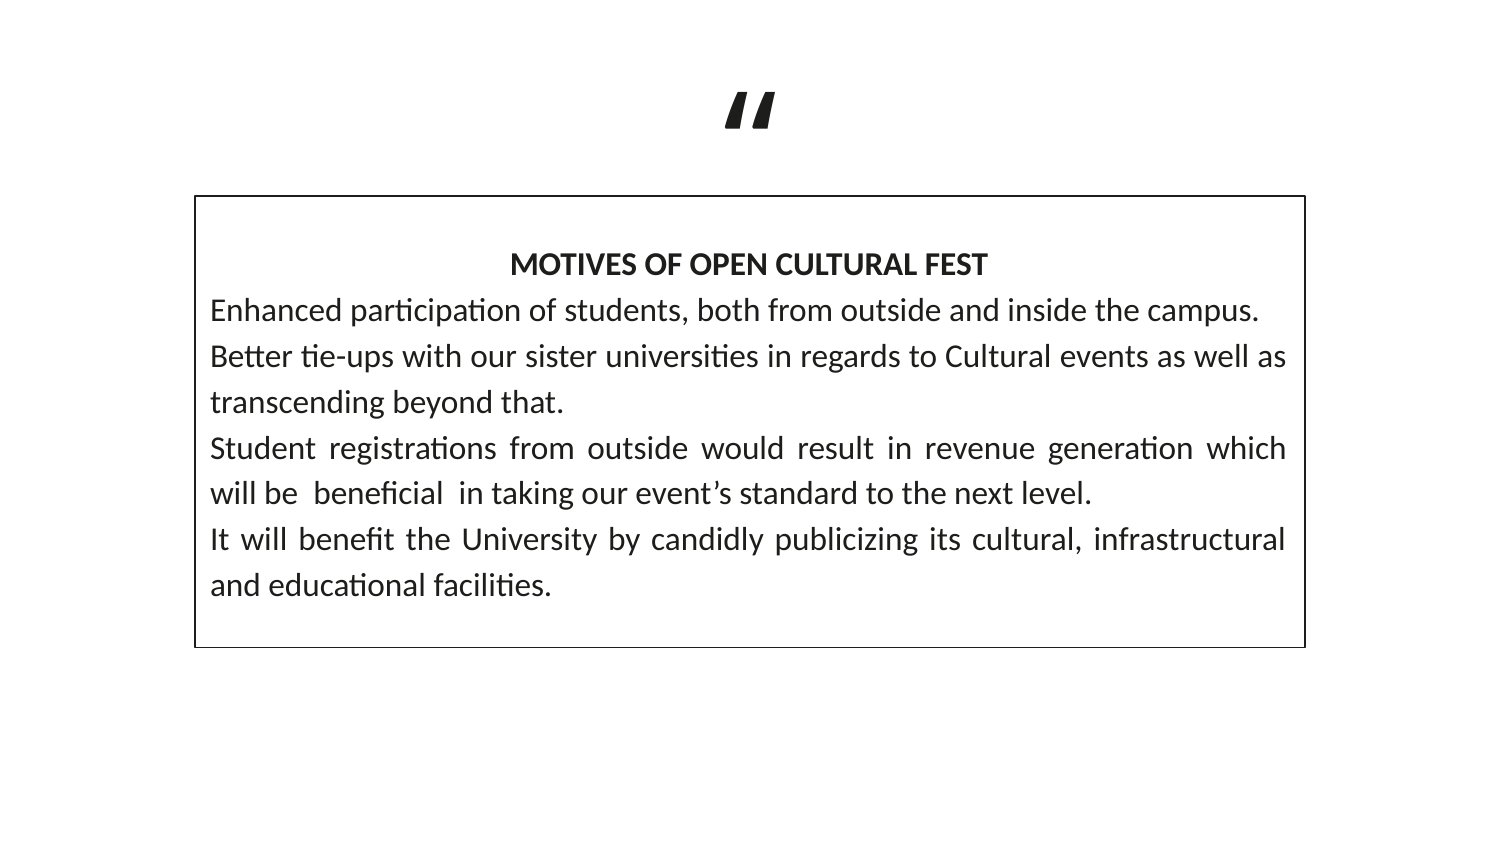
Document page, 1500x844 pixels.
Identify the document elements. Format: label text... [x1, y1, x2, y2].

list MOTIVES OF OPEN CULTURAL FEST Enhanced participation of students, both from outside and inside the campus. Better tie-ups with our sister universities in regards to Cultural events as well as transcending beyond that. Student registrations from outside would result in revenue generation which will be beneficial in taking our event’s standard to the next level. It will benefit the University by candidly publicizing its cultural, infrastructural and educational facilities. [150, 378, 1304, 513]
